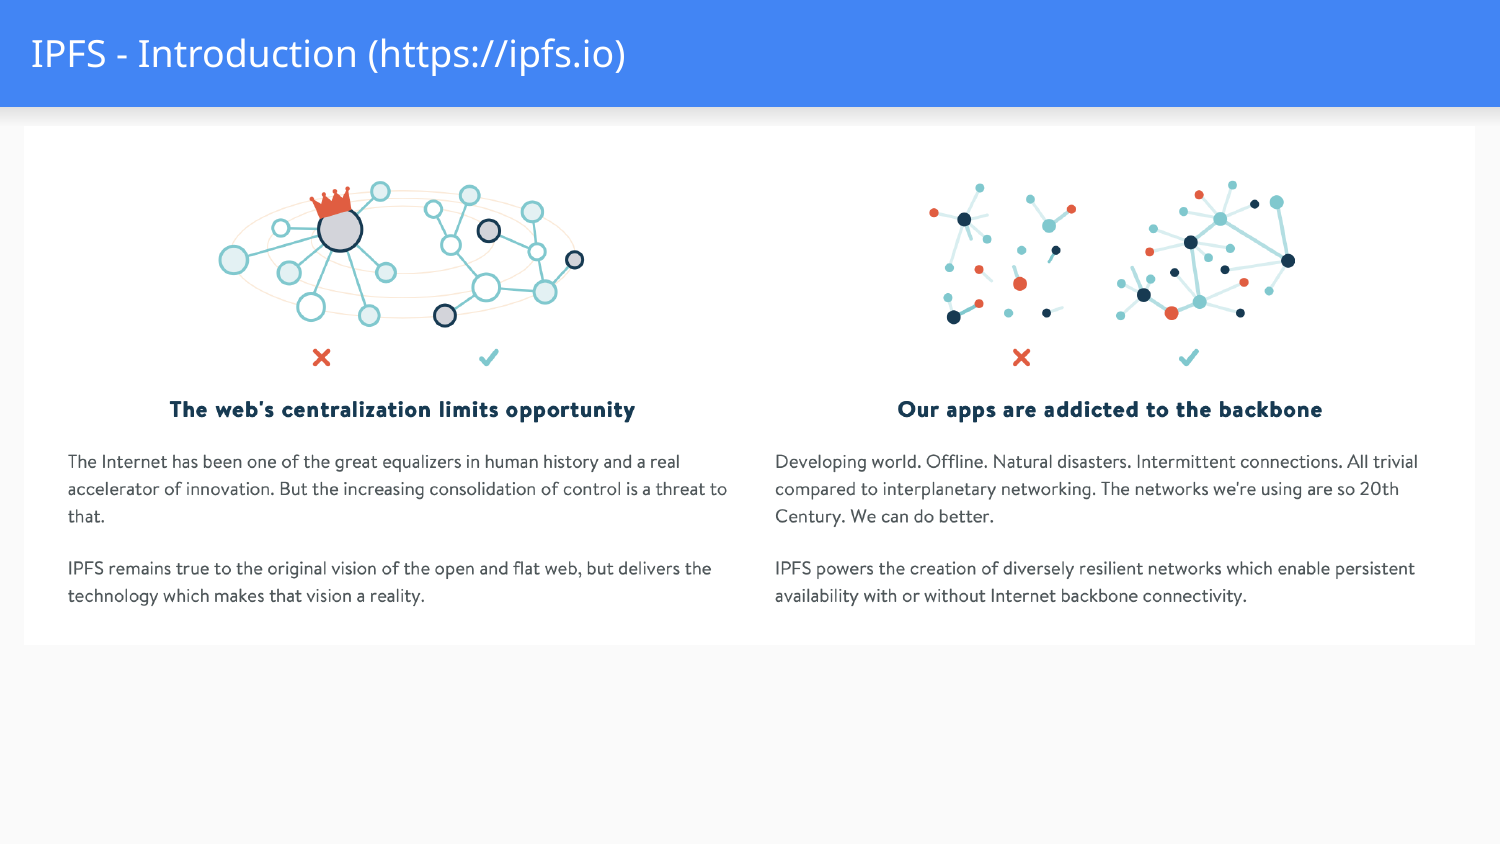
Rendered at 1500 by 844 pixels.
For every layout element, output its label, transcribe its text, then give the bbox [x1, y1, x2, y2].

title IPFS - Introduction (https://ipfs.io) [16, 2, 1464, 102]
picture [24, 126, 1476, 645]
